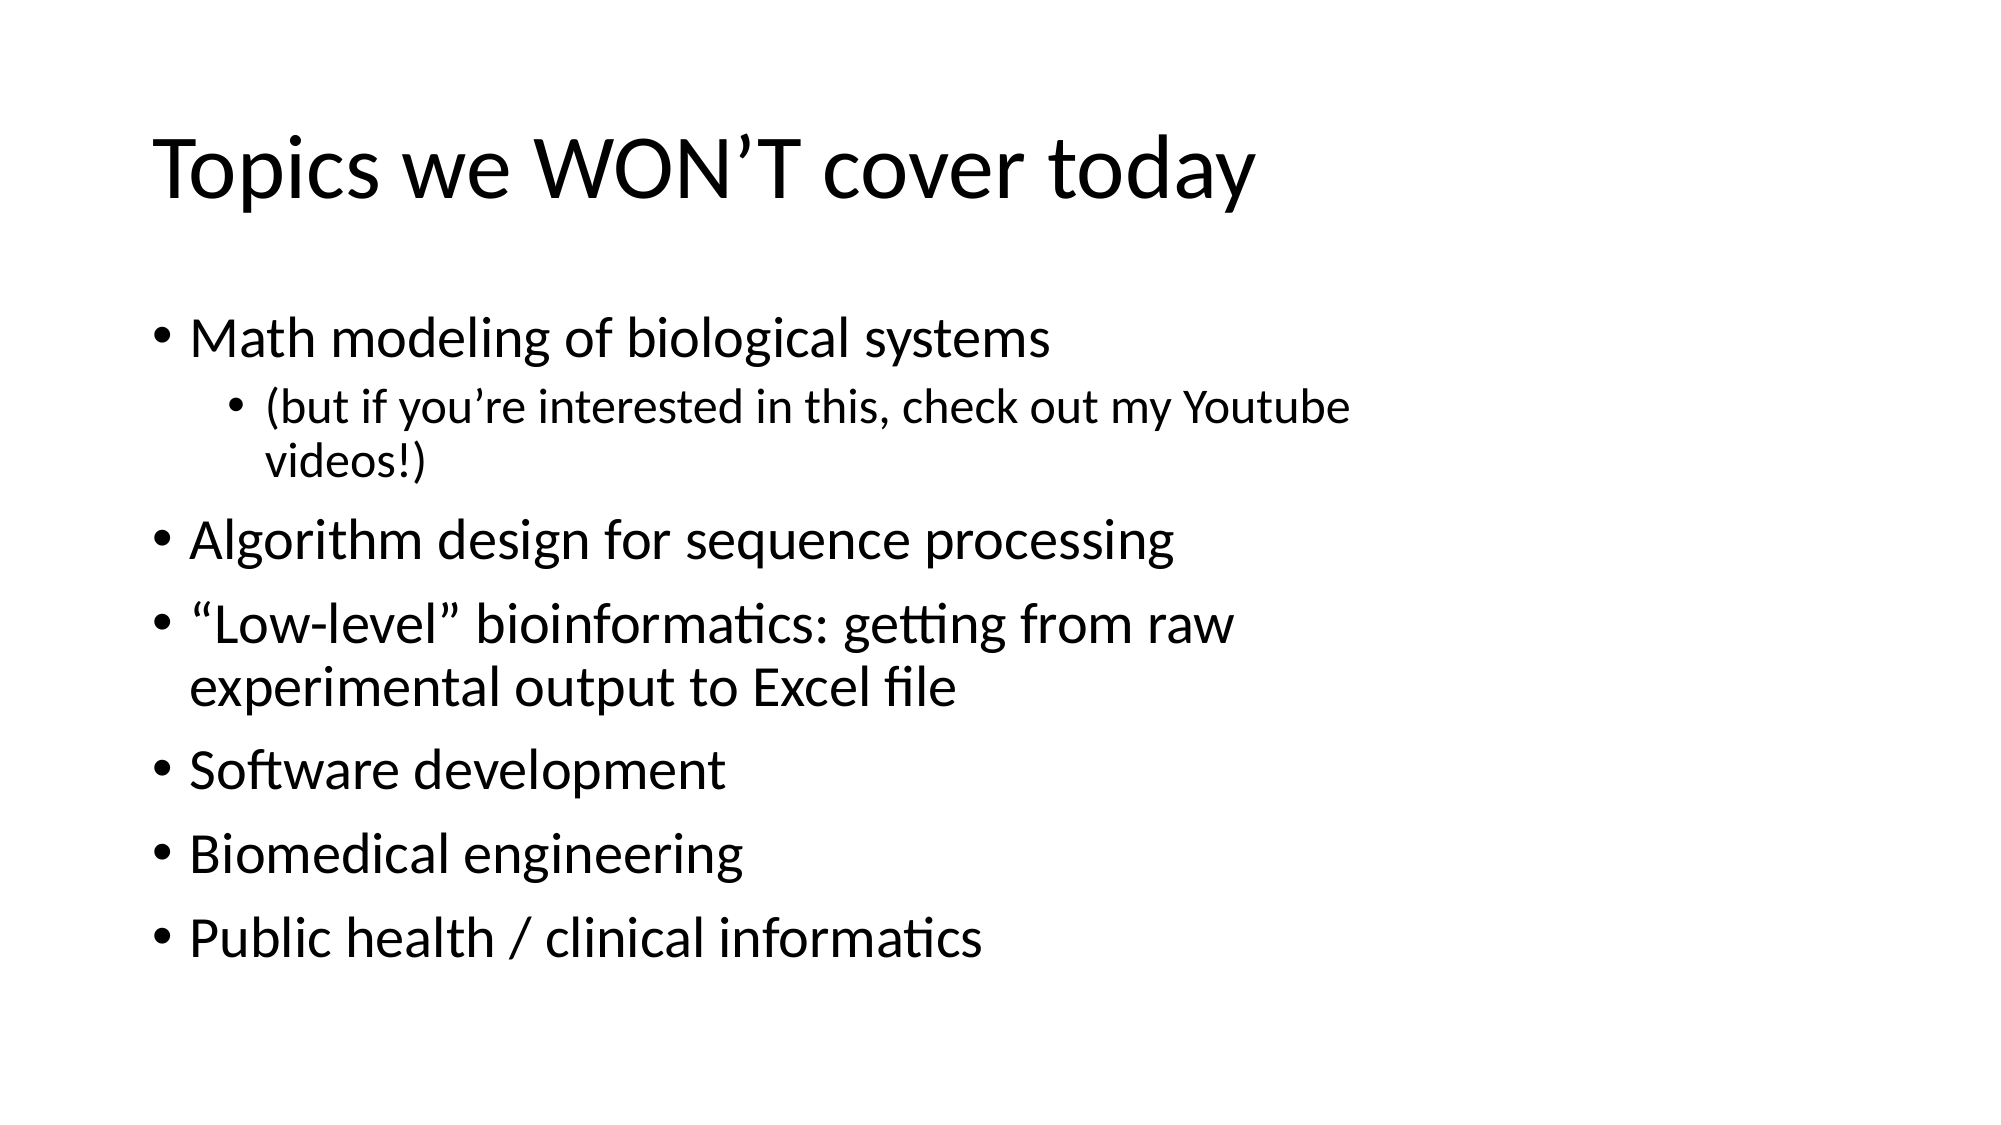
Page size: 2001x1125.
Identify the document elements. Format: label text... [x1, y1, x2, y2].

title Topics we WON’T cover today [137, 59, 1863, 278]
list Math modeling of biological systems (but if you’re interested in this, check out my Youtube videos!) Algorithm design for sequence processing “Low-level” bioinformatics: getting from raw experimental output to Excel file Software development Biomedical engineering Public health / clinical informatics [137, 299, 1458, 1014]
